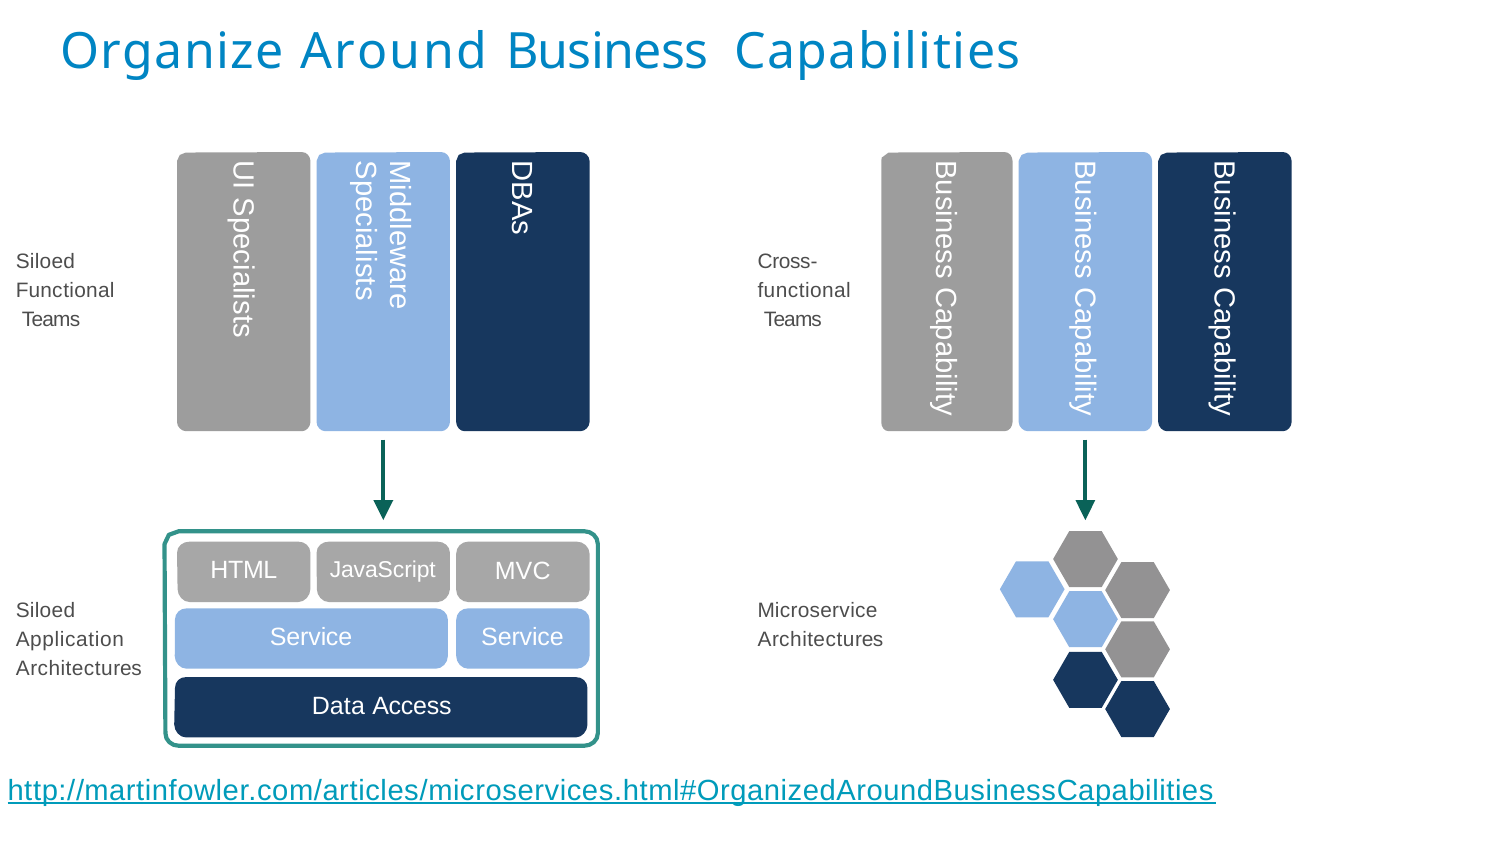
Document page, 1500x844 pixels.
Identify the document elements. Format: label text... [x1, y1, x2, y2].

text_box [373, 500, 394, 521]
text_box [456, 541, 590, 603]
text_box [1105, 681, 1170, 738]
text_box [174, 677, 588, 738]
text_box Cross- functional Teams [755, 244, 855, 332]
text_box Siloed Functional Teams [13, 244, 118, 332]
text_box Middleware Specialists [348, 158, 416, 312]
text_box Data Access [309, 689, 453, 720]
text_box [999, 561, 1065, 618]
text_box [1053, 591, 1118, 648]
text_box [1105, 621, 1170, 678]
text_box DBAs [504, 158, 538, 238]
text_box Business Capability [1207, 158, 1241, 418]
text_box [1158, 152, 1292, 432]
text_box [1105, 562, 1170, 619]
text_box [1053, 651, 1118, 708]
text_box [1018, 152, 1153, 432]
text_box Service [479, 620, 566, 651]
text_box [177, 541, 311, 603]
text_box [164, 531, 598, 746]
text_box [174, 608, 448, 669]
text_box [456, 152, 590, 432]
text_box Siloed Application Architectures [13, 592, 145, 680]
text_box [1053, 531, 1118, 588]
text_box [456, 608, 590, 669]
text_box [177, 152, 311, 432]
text_box http://martinfowler.com/articles/microservices.html#OrganizedAroundBusinessCapabilities [5, 776, 1220, 806]
title Organize Around Business Capabilities [58, 18, 1252, 160]
text_box UI Specialists [225, 158, 260, 340]
text_box Business Capability [1067, 158, 1102, 418]
text_box HTML [208, 553, 280, 584]
text_box Service [267, 620, 355, 651]
text_box [316, 541, 450, 603]
text_box [316, 152, 450, 432]
text_box Business Capability [928, 158, 962, 418]
text_box Microservice Architectures [755, 592, 886, 651]
text_box [881, 152, 1013, 432]
text_box JavaScript [327, 554, 439, 582]
text_box [1075, 500, 1096, 521]
text_box MVC [492, 554, 553, 585]
